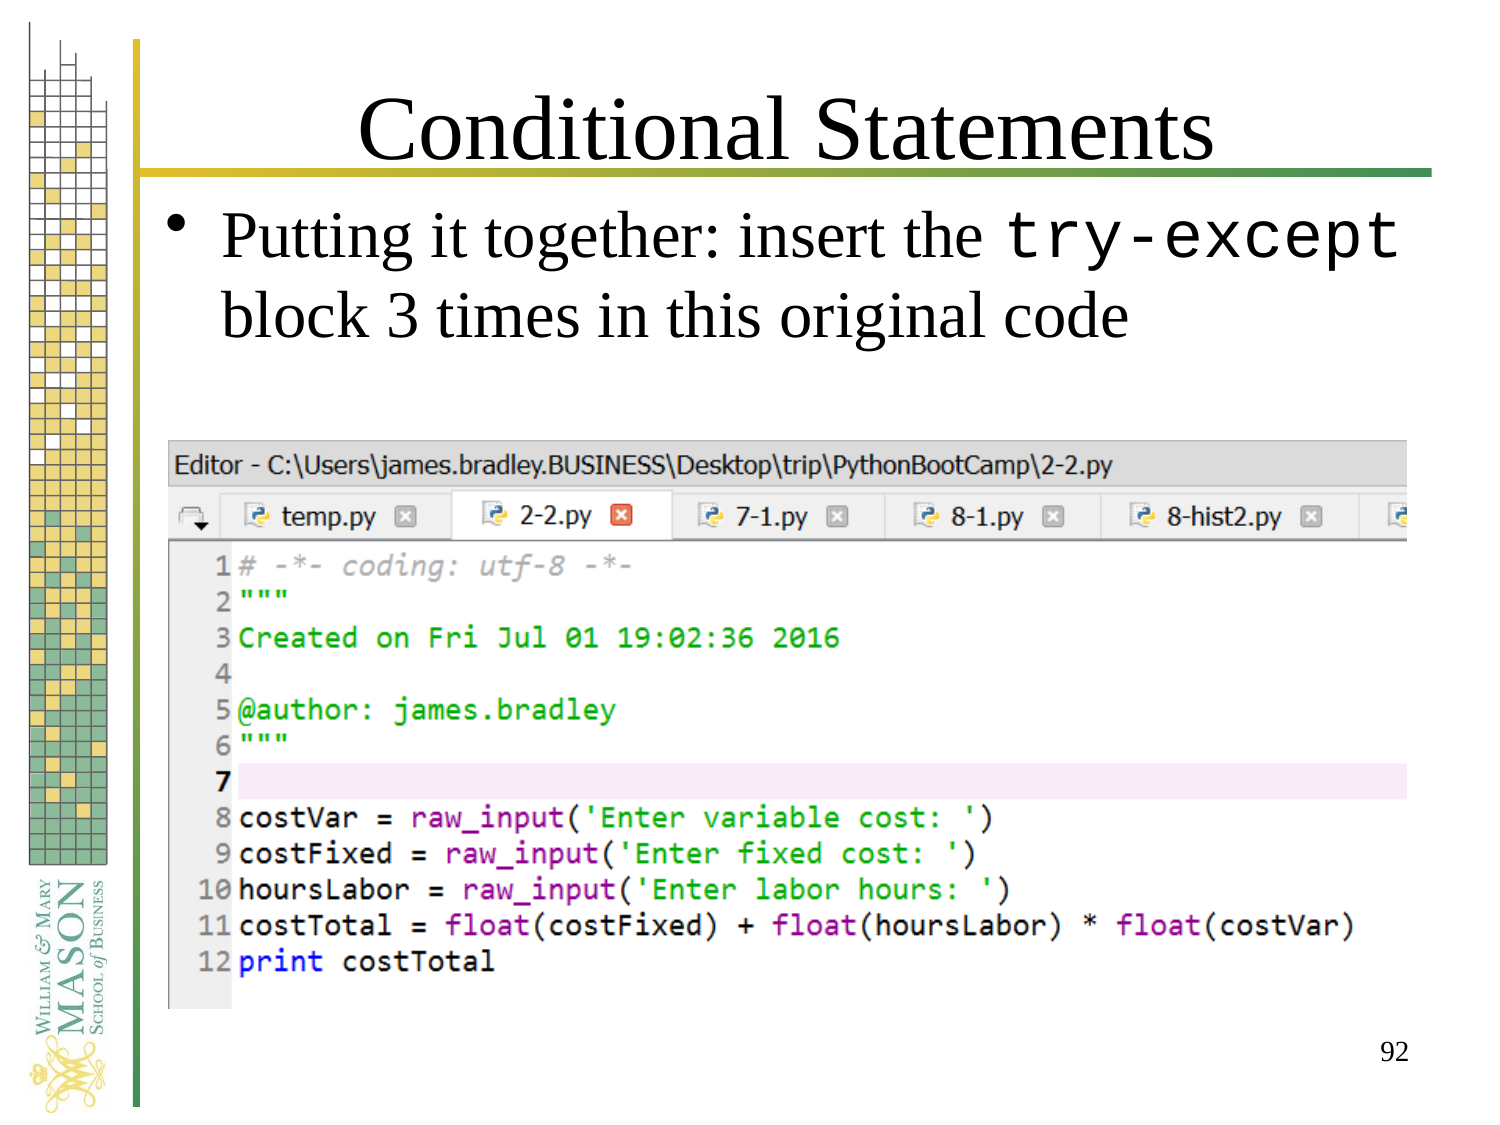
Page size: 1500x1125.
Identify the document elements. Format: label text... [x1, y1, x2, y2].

title Naming Variables [29, 879, 107, 1113]
slide_number 92 [1048, 1024, 1426, 1103]
picture [168, 439, 1407, 1010]
title Conditional Statements [150, 45, 1425, 182]
list Putting it together: insert the try-except block 3 times in this original code [150, 182, 1425, 951]
